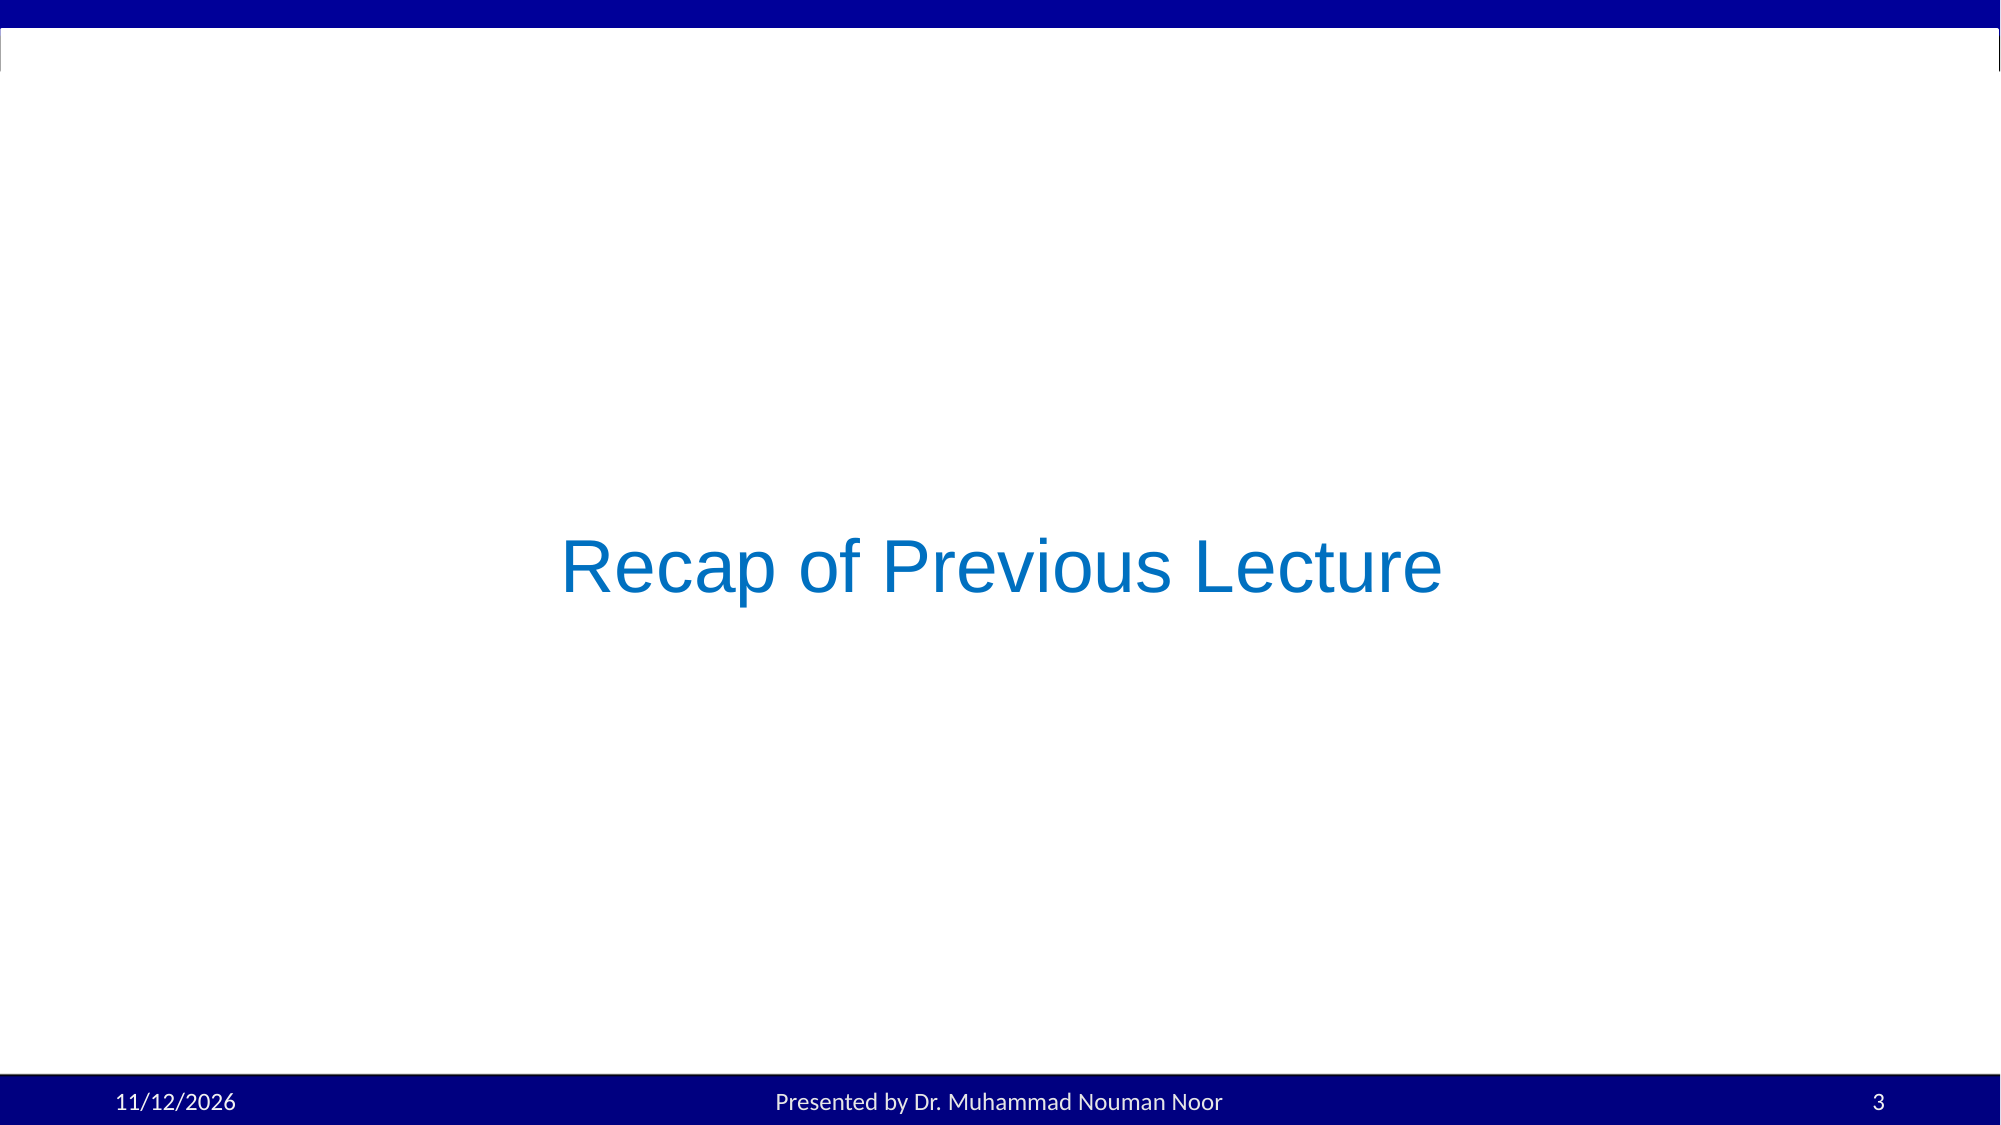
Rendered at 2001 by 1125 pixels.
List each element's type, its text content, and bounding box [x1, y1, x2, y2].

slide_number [99, 1062, 567, 1125]
slide_number 3 [1433, 1062, 1900, 1125]
footer Presented by Dr. Muhammad Nouman Noor [683, 1062, 1317, 1125]
title Recap of Previous Lecture [102, 493, 1903, 632]
picture [0, 0, 2001, 1125]
